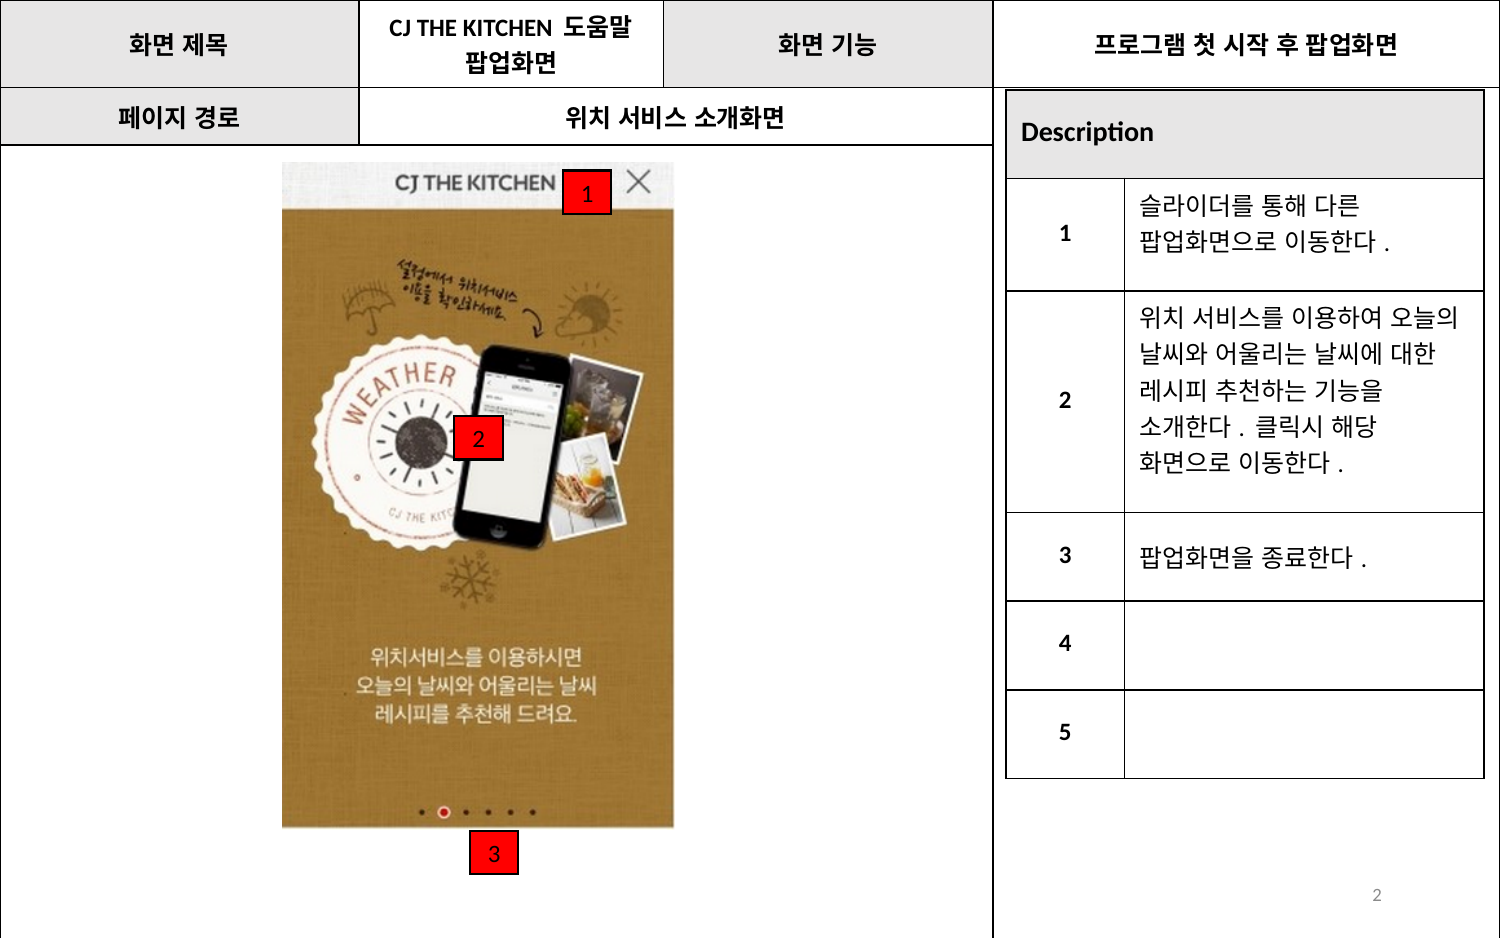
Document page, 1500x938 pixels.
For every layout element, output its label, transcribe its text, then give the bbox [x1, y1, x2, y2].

table_cell 4 [1007, 602, 1124, 689]
table_cell [1125, 691, 1483, 778]
table_cell 3 [1007, 513, 1124, 600]
table_cell 5 [1007, 691, 1124, 778]
table_cell [1125, 602, 1483, 689]
table_cell [1, 146, 992, 938]
table_header CJ THE KITCHEN 도움말 팝업화면 [360, 1, 663, 87]
table_header 화면 기능 [664, 1, 992, 87]
table_cell [994, 88, 1499, 938]
table_header 프로그램 첫 시작 후 팝업화면 [994, 1, 1499, 87]
table_cell 1 [1007, 179, 1124, 290]
table_cell 팝업화면을 종료한다. [1125, 513, 1483, 600]
slide_number 2 [1059, 868, 1397, 919]
table_header 화면 제목 [1, 1, 358, 87]
table_cell 위치 서비스를 이용하여 오늘의 날씨와 어울리는 날씨에 대한 레시피 추천하는 기능을 소개한다. 클릭시 해당 화면으로 이동한다. [1125, 292, 1483, 512]
text_box 3 [469, 830, 519, 875]
table_cell 2 [1007, 292, 1124, 512]
table_header Description [1007, 91, 1483, 178]
table_cell 슬라이더를 통해 다른 팝업화면으로 이동한다. [1125, 179, 1483, 290]
table_cell 페이지 경로 [1, 88, 358, 144]
table_cell 위치 서비스 소개화면 [360, 88, 992, 144]
picture [282, 162, 675, 830]
